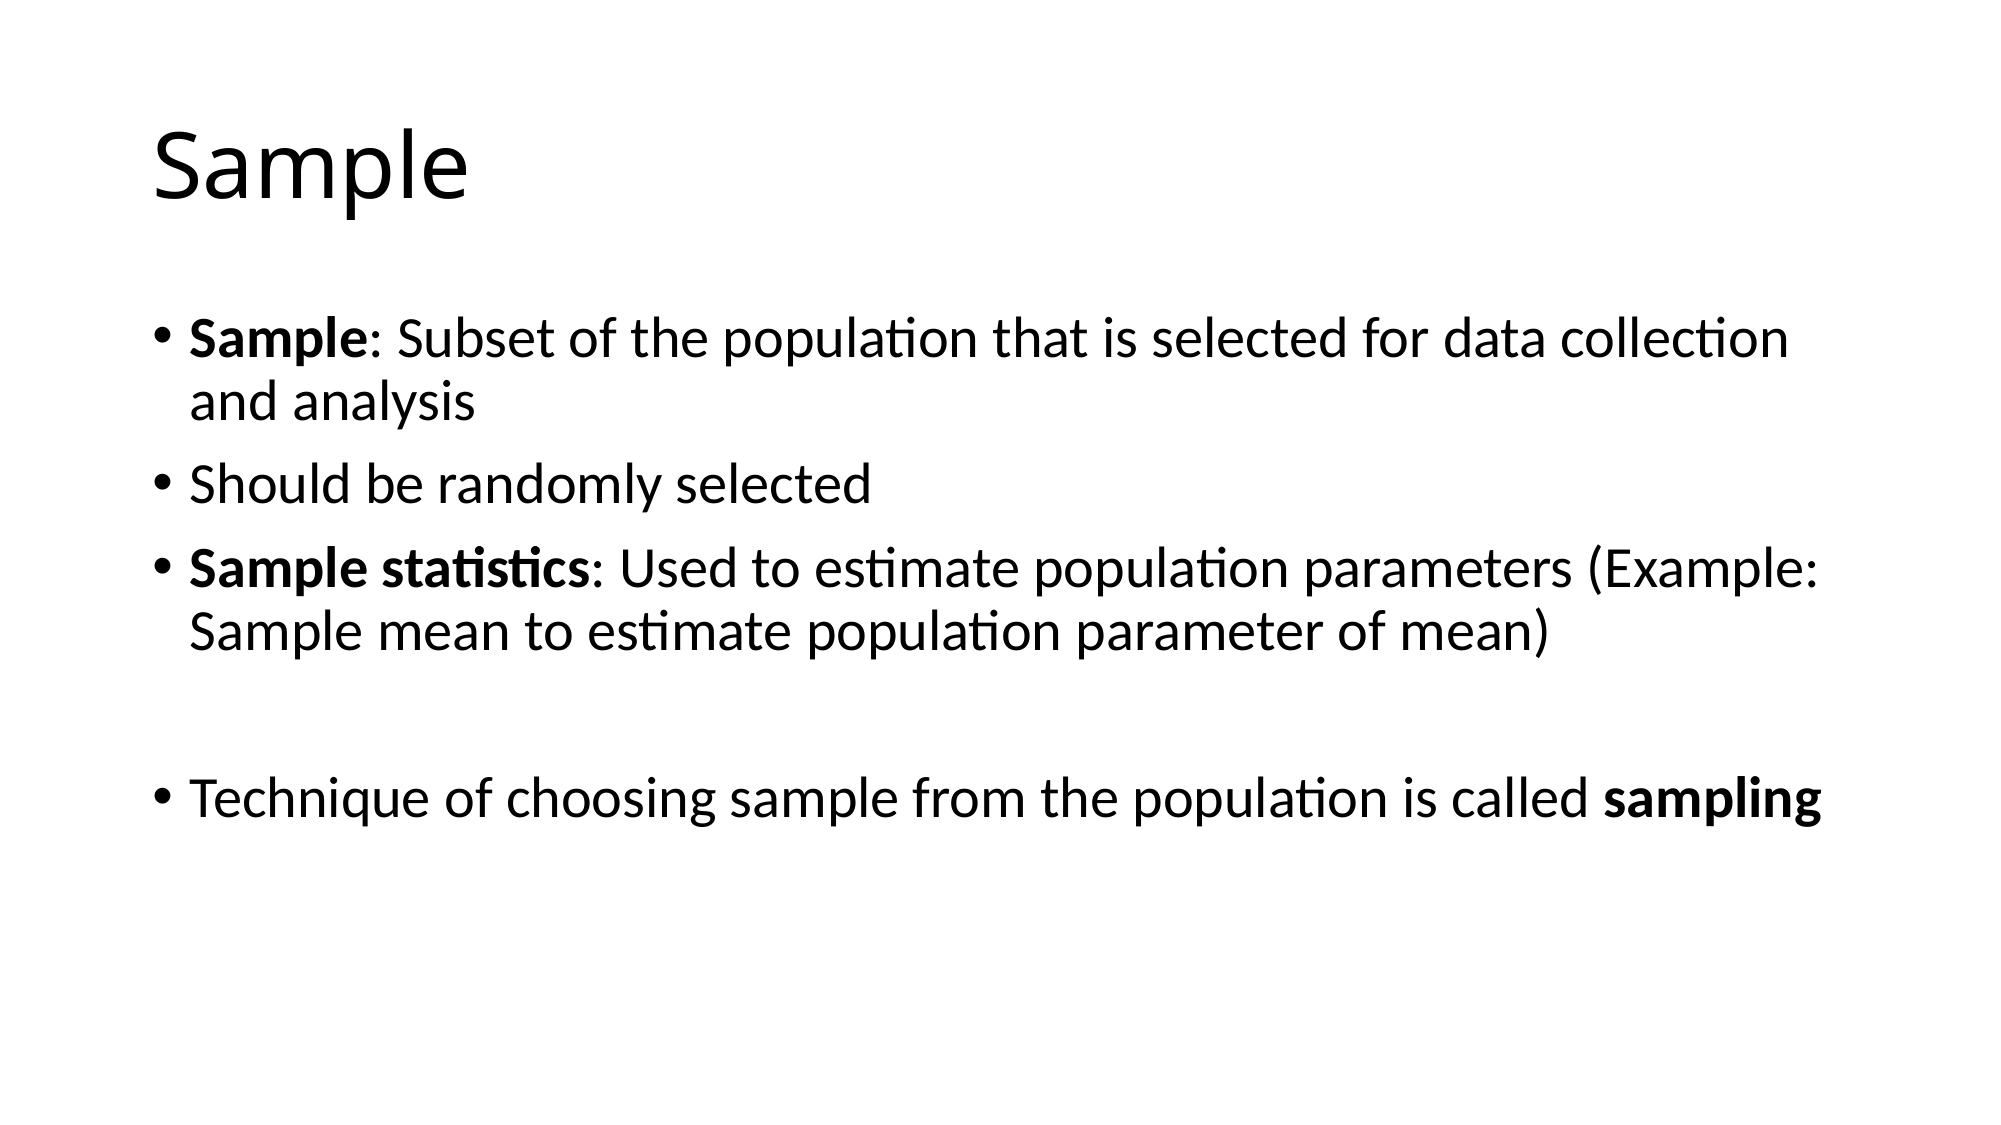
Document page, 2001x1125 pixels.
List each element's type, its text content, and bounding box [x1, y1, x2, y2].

list Sample: Subset of the population that is selected for data collection and analysis Should be randomly selected Sample statistics: Used to estimate population parameters (Example: Sample mean to estimate population parameter of mean) Technique of choosing sample from the population is called sampling [137, 299, 1863, 1014]
title Sample [137, 59, 1863, 278]
